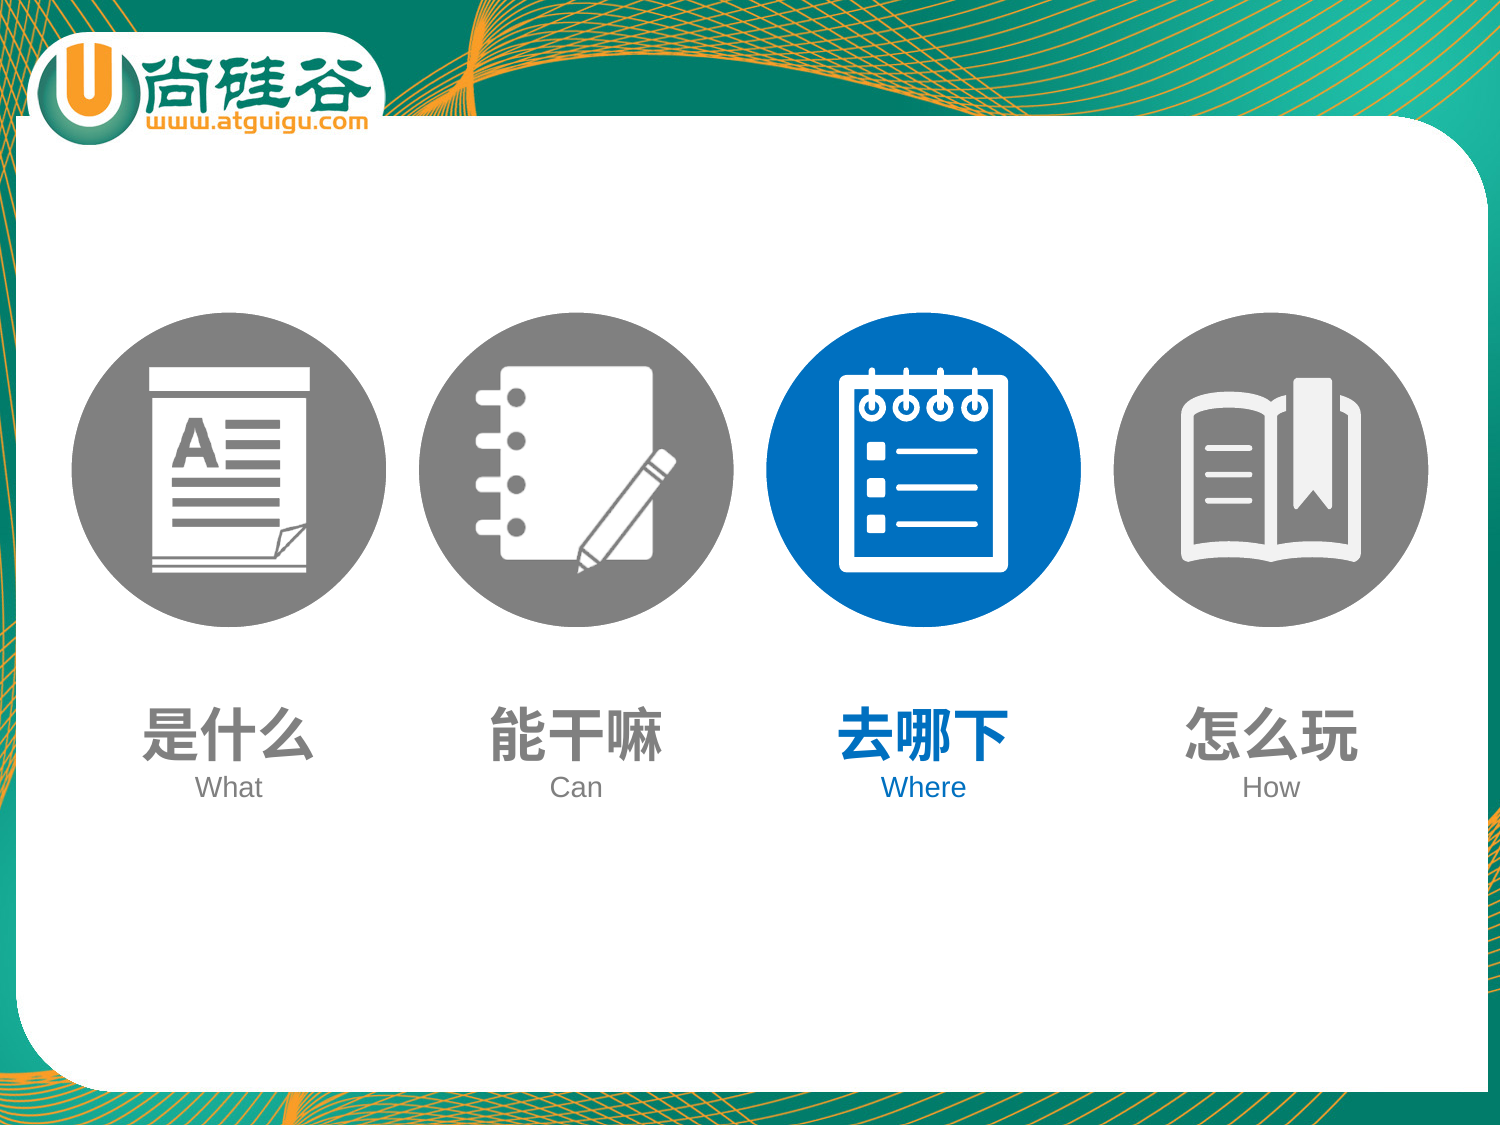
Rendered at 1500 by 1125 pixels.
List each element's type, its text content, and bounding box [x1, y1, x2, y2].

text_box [763, 310, 1084, 630]
text_box 怎么玩 How [1102, 685, 1449, 817]
picture [0, 0, 1500, 1125]
text_box 能干嘛 Can [398, 685, 745, 817]
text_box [1111, 310, 1431, 630]
text_box 去哪下 Where [745, 685, 1102, 817]
text_box 是什么 What [51, 685, 398, 817]
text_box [416, 310, 736, 630]
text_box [69, 310, 389, 630]
